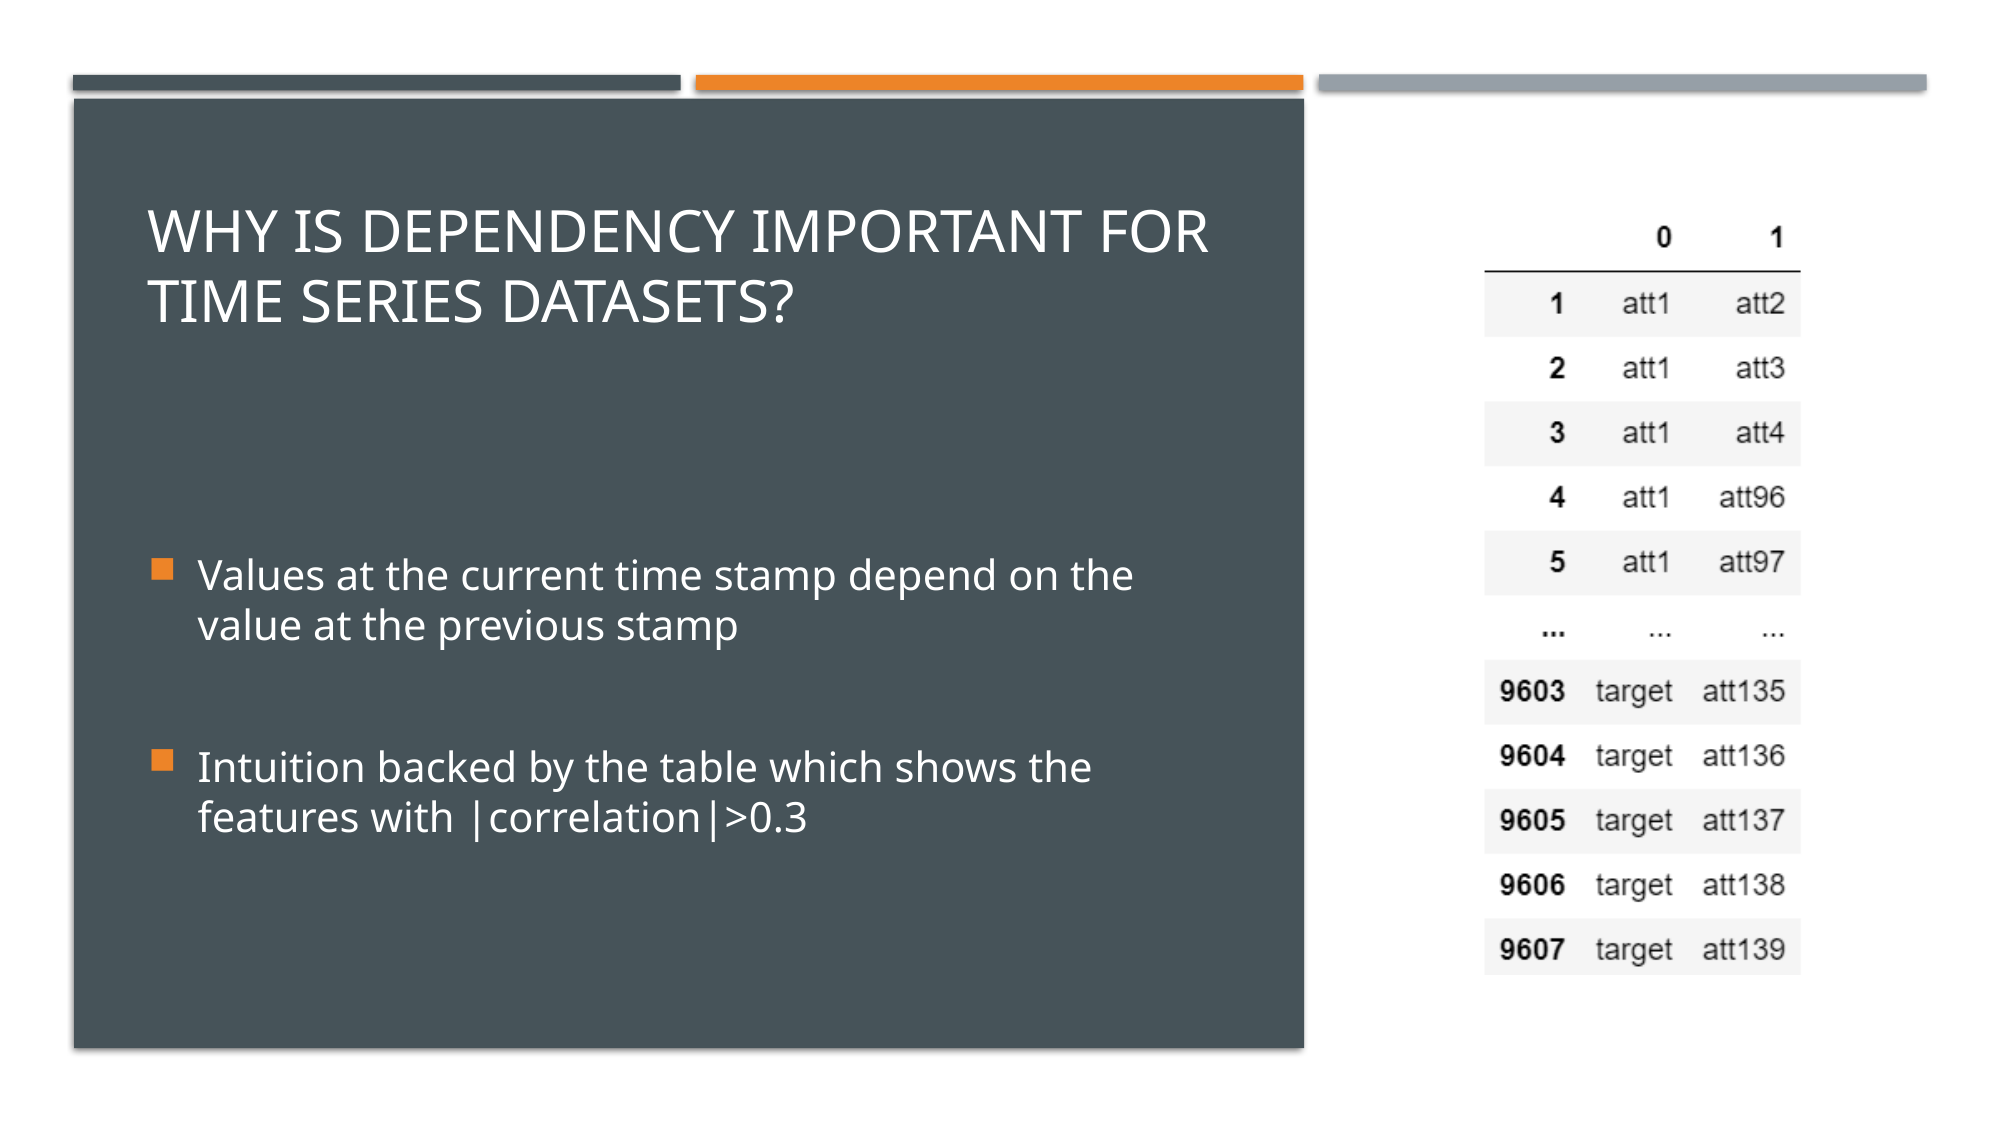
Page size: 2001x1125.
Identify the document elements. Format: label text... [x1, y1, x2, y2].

text_box [0, 0, 2000, 1125]
text_box [1318, 73, 1928, 92]
list Values at the current time stamp depend on the value at the previous stamp Intuition backed by the table which shows the features with |correlation|>0.3 [132, 383, 1231, 1007]
text_box [72, 74, 682, 92]
text_box [695, 74, 1304, 91]
text_box [73, 98, 1305, 1049]
picture [1475, 197, 1807, 976]
title Why is dependency important for time series datasets? [132, 153, 1271, 342]
